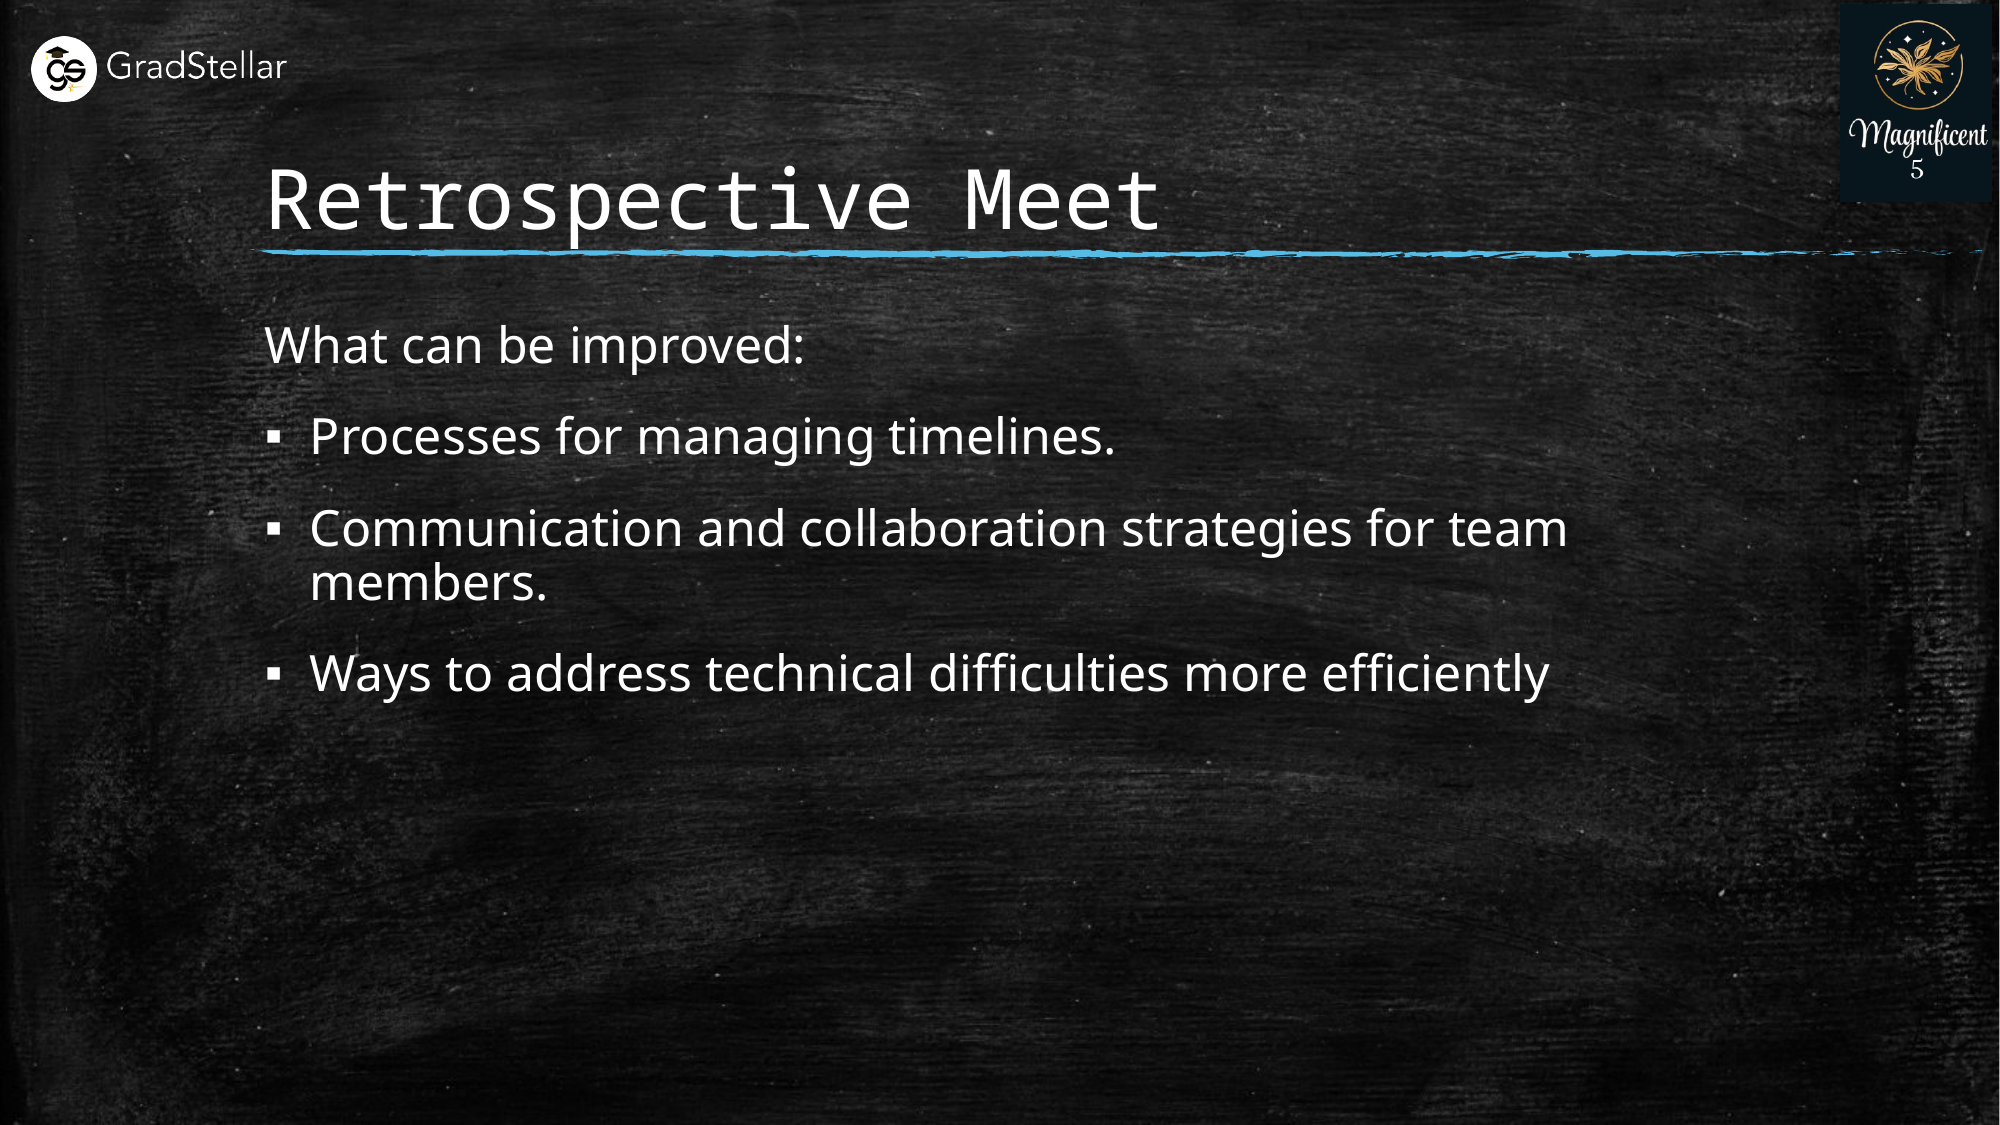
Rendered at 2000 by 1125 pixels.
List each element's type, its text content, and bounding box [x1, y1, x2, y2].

picture [101, 49, 291, 89]
picture [1840, 4, 1992, 202]
picture [31, 36, 97, 102]
title Retrospective Meet [249, 87, 1750, 256]
list What can be improved: Processes for managing timelines. Communication and collaboration strategies for team members. Ways to address technical difficulties more efficiently [249, 312, 1750, 634]
